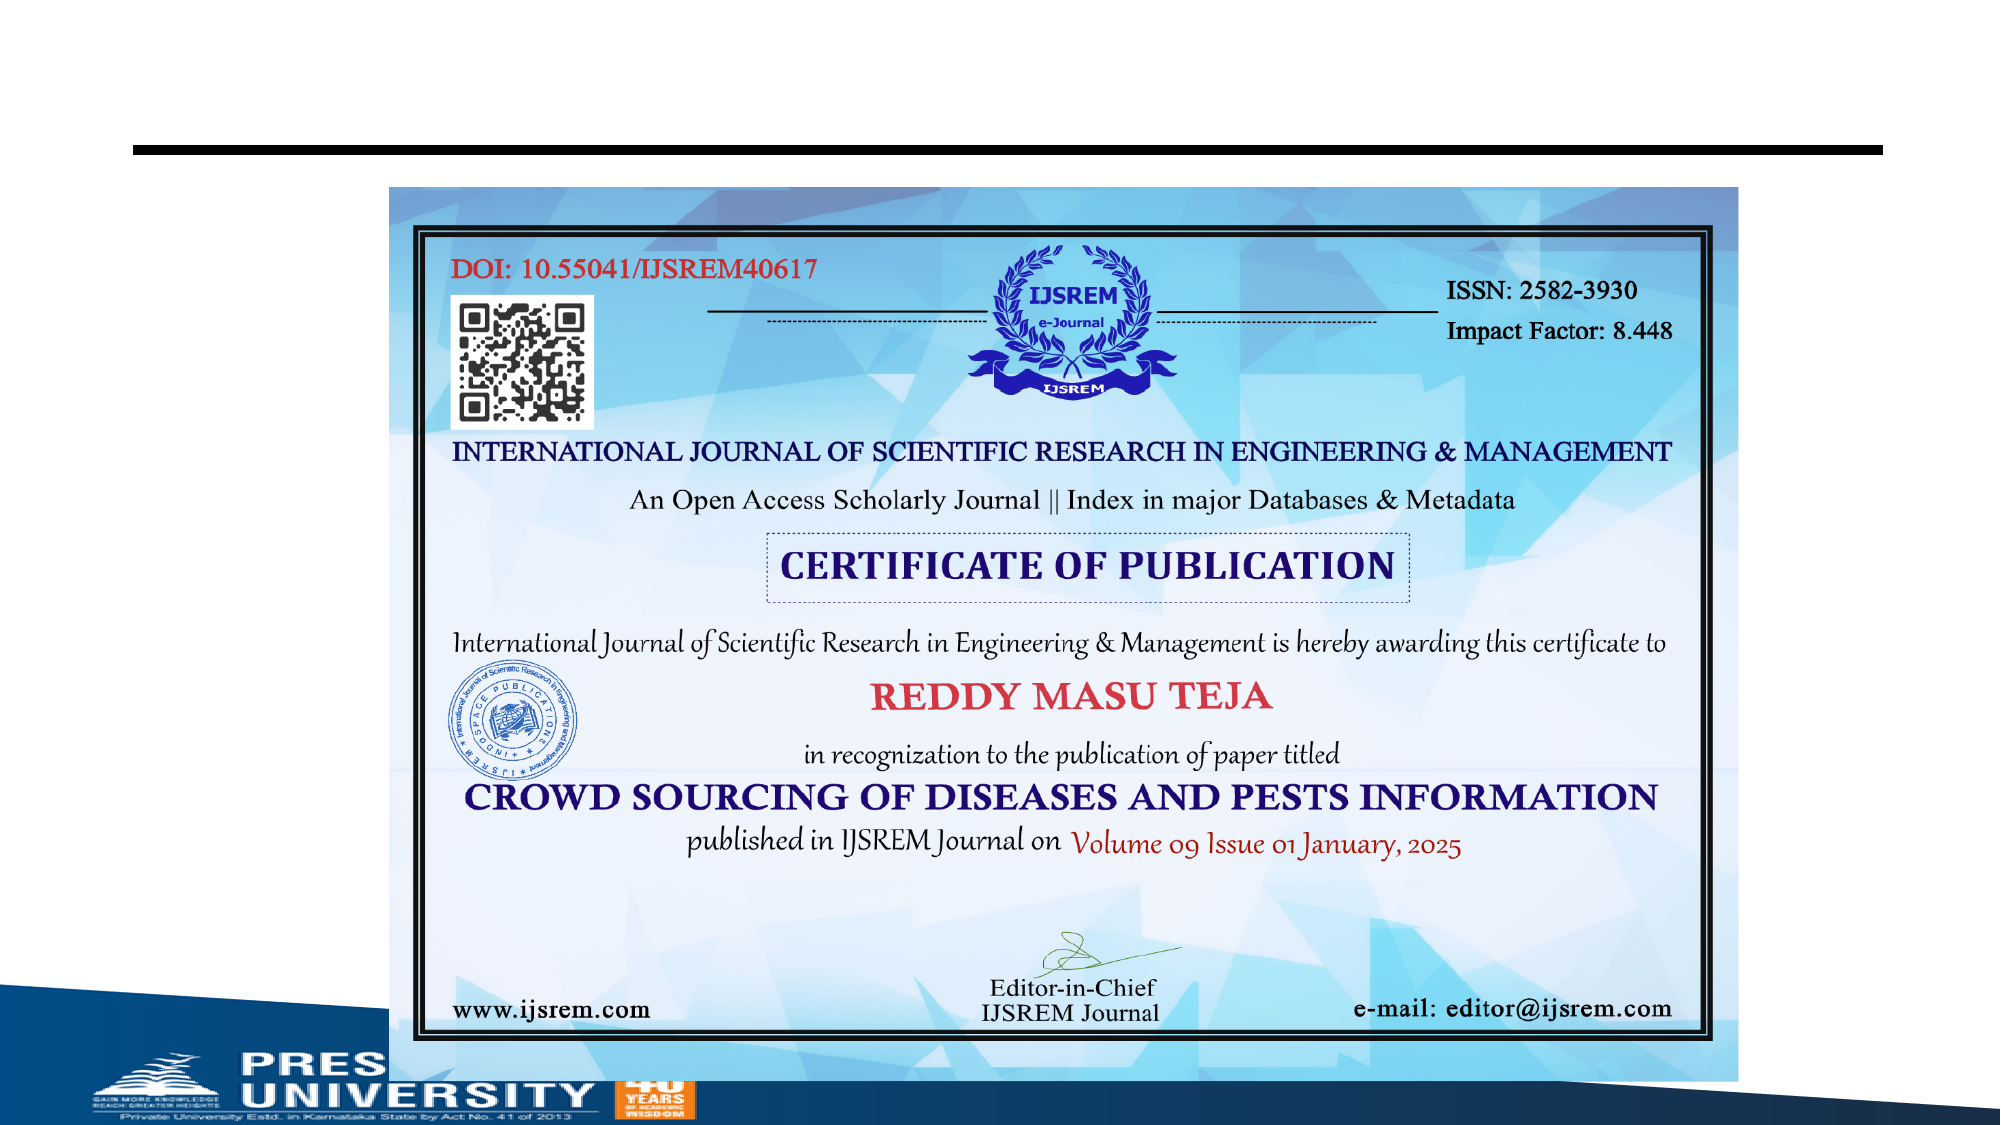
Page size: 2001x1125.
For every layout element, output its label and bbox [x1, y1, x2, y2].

picture [0, 187, 2000, 1125]
